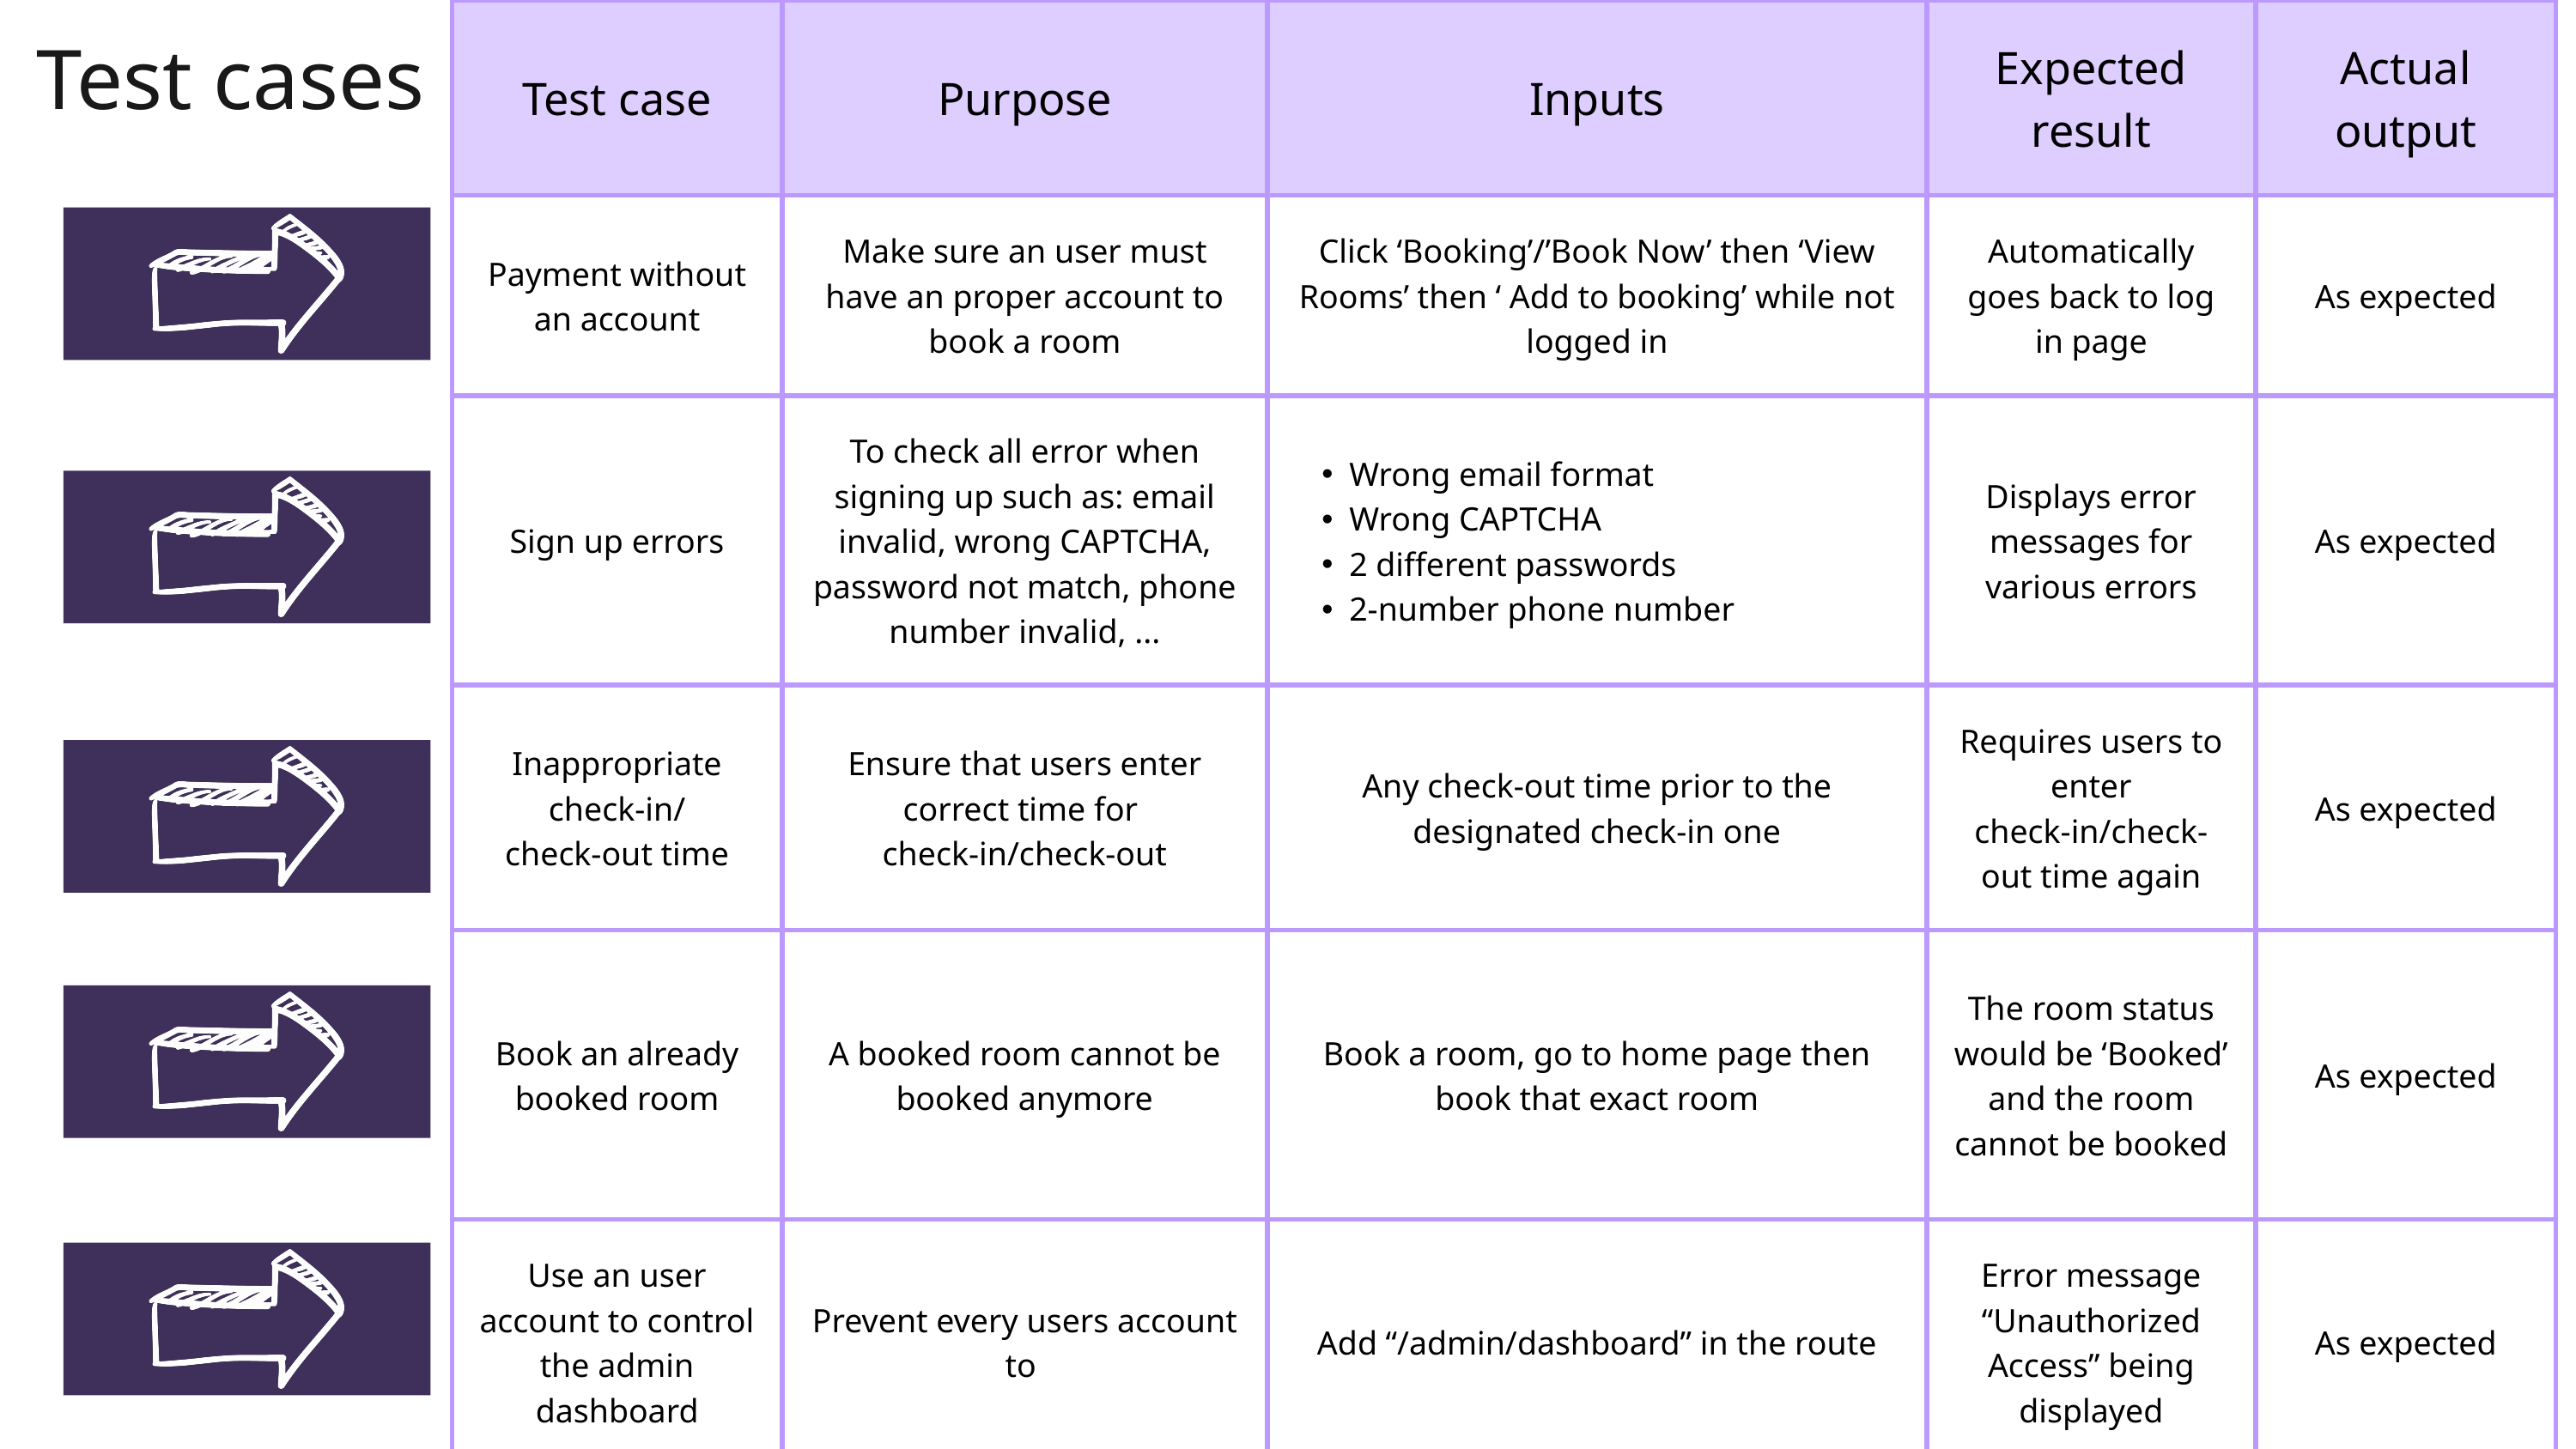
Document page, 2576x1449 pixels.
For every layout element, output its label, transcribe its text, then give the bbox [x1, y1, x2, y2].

table_cell As expected [2258, 197, 2554, 393]
table_cell Any check-out time prior to the designated check-in one [1270, 688, 1924, 928]
table_cell To check all error when signing up such as: email invalid, wrong CAPTCHA, password not match, phone number invalid, ... [785, 398, 1265, 682]
table_cell As expected [2258, 688, 2554, 928]
table_cell Ensure that users enter correct time for check-in/check-out [785, 688, 1265, 928]
table_header Actual output [2258, 3, 2554, 193]
text_box [63, 470, 431, 624]
table_cell Requires users to enter check-in/check-out time again [1929, 688, 2253, 928]
table_header Test case [454, 3, 780, 193]
text_box [63, 985, 431, 1138]
table_cell Book a room, go to home page then book that exact room [1270, 932, 1924, 1217]
table_cell Click ‘Booking’/’Book Now’ then ‘View Rooms’ then ‘ Add to booking’ while not logged in [1270, 197, 1924, 393]
table_header Inputs [1270, 3, 1924, 193]
table_cell Prevent every users account to [785, 1222, 1265, 1449]
table_cell Error message “Unauthorized Access” being displayed [1929, 1222, 2253, 1449]
table_cell Add “/admin/dashboard” in the route [1270, 1222, 1924, 1449]
table_cell Make sure an user must have an proper account to book a room [785, 197, 1265, 393]
table_cell Displays error messages for various errors [1929, 398, 2253, 682]
text_box [149, 991, 345, 1131]
table_cell The room status would be ‘Booked’ and the room cannot be booked [1929, 932, 2253, 1217]
table_cell Sign up errors [454, 398, 780, 682]
text_box [63, 1242, 431, 1396]
text_box Test cases [9, 18, 453, 126]
table_cell Use an user account to control the admin dashboard [454, 1222, 780, 1449]
text_box [149, 1249, 345, 1389]
table_cell Payment without an account [454, 197, 780, 393]
text_box [63, 740, 431, 893]
text_box [63, 207, 431, 361]
table_cell As expected [2258, 1222, 2554, 1449]
table_cell Inappropriate check-in/ check-out time [454, 688, 780, 928]
table_cell As expected [2258, 932, 2554, 1217]
text_box [149, 214, 345, 354]
table_header Expected result [1929, 3, 2253, 193]
text_box [149, 476, 345, 617]
text_box [149, 746, 345, 887]
table_cell Book an already booked room [454, 932, 780, 1217]
table_cell A booked room cannot be booked anymore [785, 932, 1265, 1217]
table_cell Wrong email format Wrong CAPTCHA 2 different passwords 2-number phone number [1270, 398, 1924, 682]
table_header Purpose [785, 3, 1265, 193]
table_cell Automatically goes back to log in page [1929, 197, 2253, 393]
table_cell As expected [2258, 398, 2554, 682]
